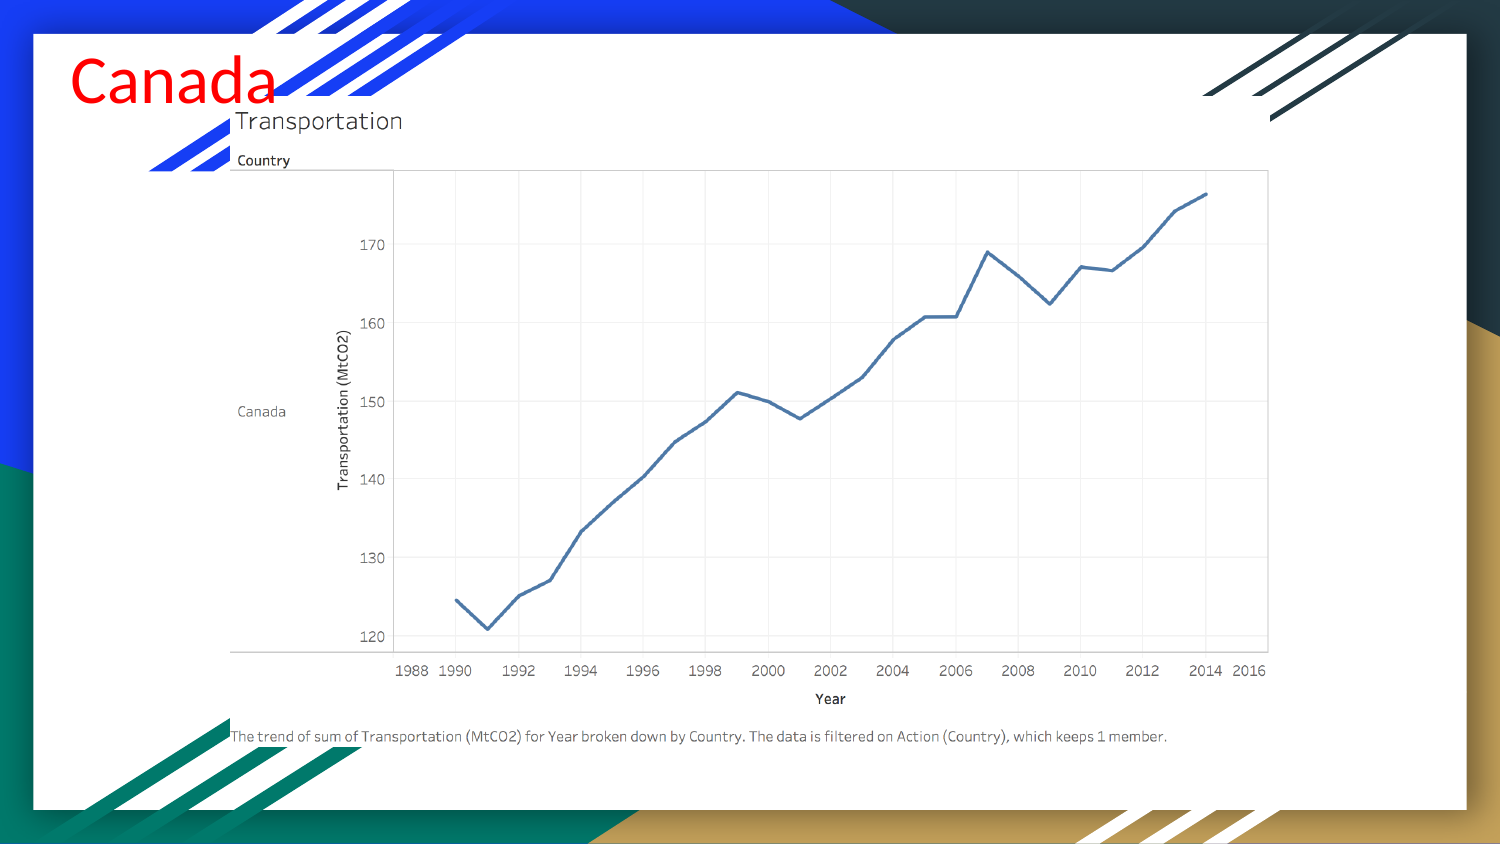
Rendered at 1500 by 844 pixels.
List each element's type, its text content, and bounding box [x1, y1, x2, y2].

picture [229, 96, 1270, 748]
text_box Canada [34, 29, 315, 125]
